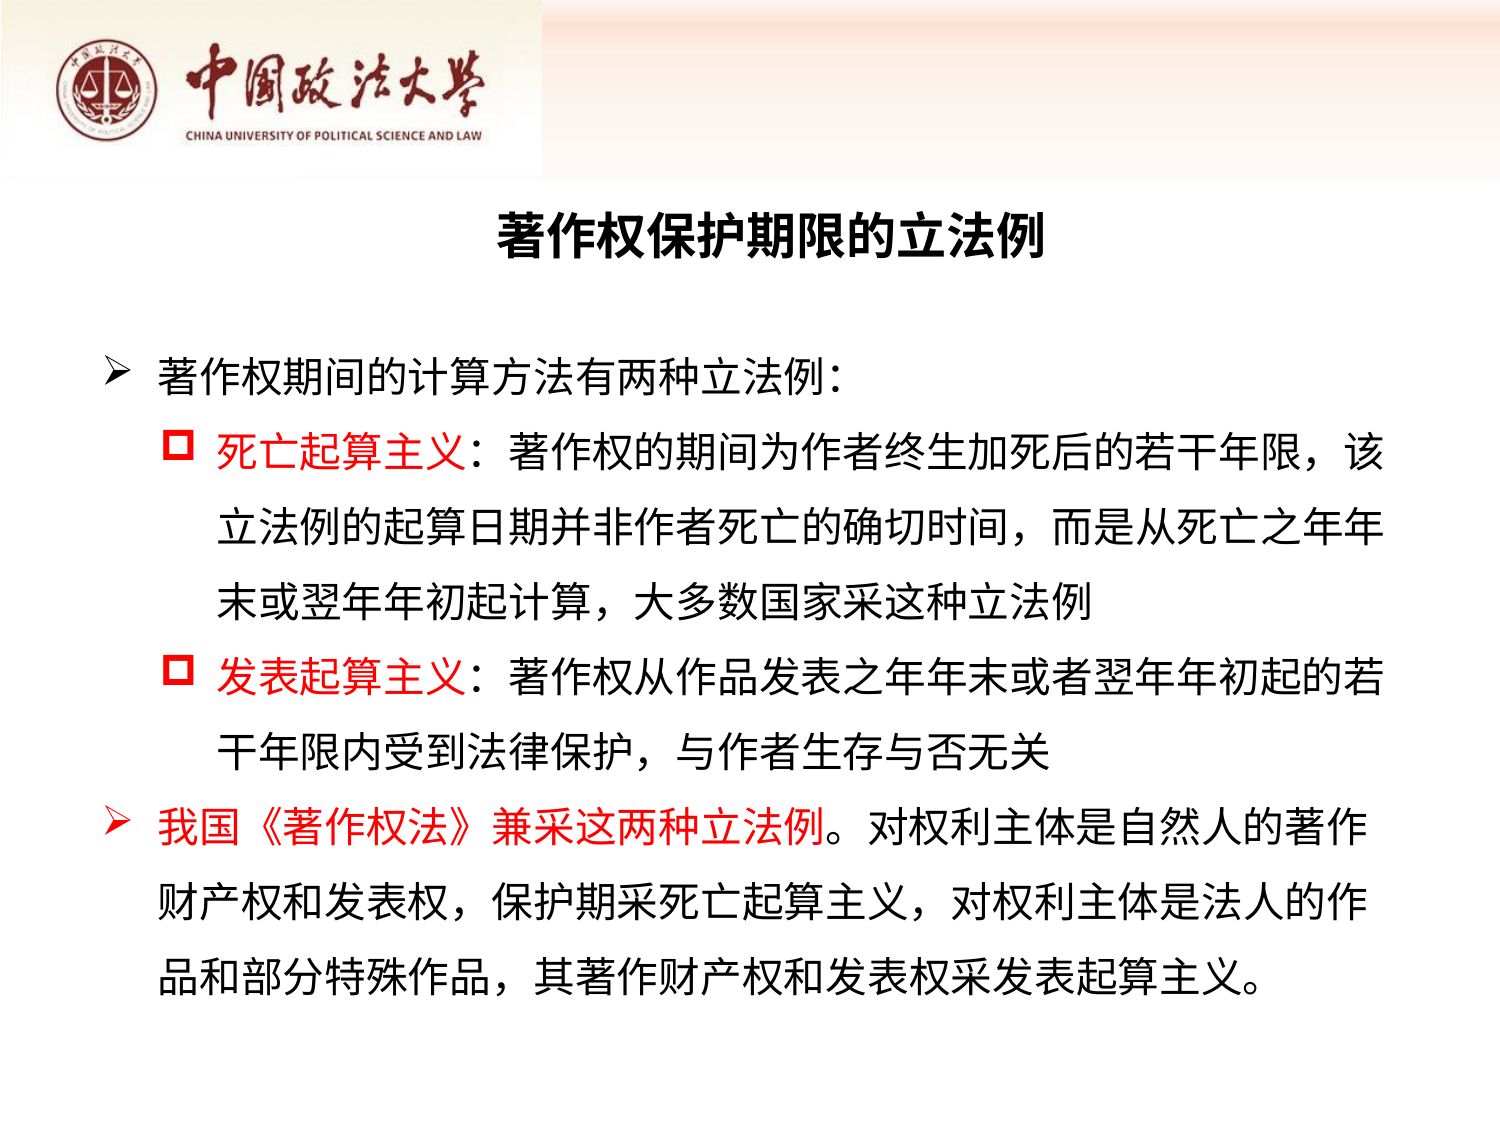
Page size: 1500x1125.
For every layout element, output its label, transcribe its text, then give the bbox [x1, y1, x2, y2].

text_box 著作权保护期限的立法例 [481, 197, 1102, 272]
text_box 著作权期间的计算方法有两种立法例： 死亡起算主义：著作权的期间为作者终生加死后的若干年限，该立法例的起算日期并非作者死亡的确切时间，而是从死亡之年年末或翌年年初起计算，大多数国家采这种立法例 发表起算主义：著作权从作品发表之年年末或者翌年年初起的若干年限内受到法律保护，与作者生存与否无关 我国《著作权法》兼采这两种立法例。对权利主体是自然人的著作财产权和发表权，保护期采死亡起算主义，对权利主体是法人的作品和部分特殊作品，其著作财产权和发表权采发表起算主义。 [86, 318, 1415, 1009]
picture [1, 0, 1500, 180]
